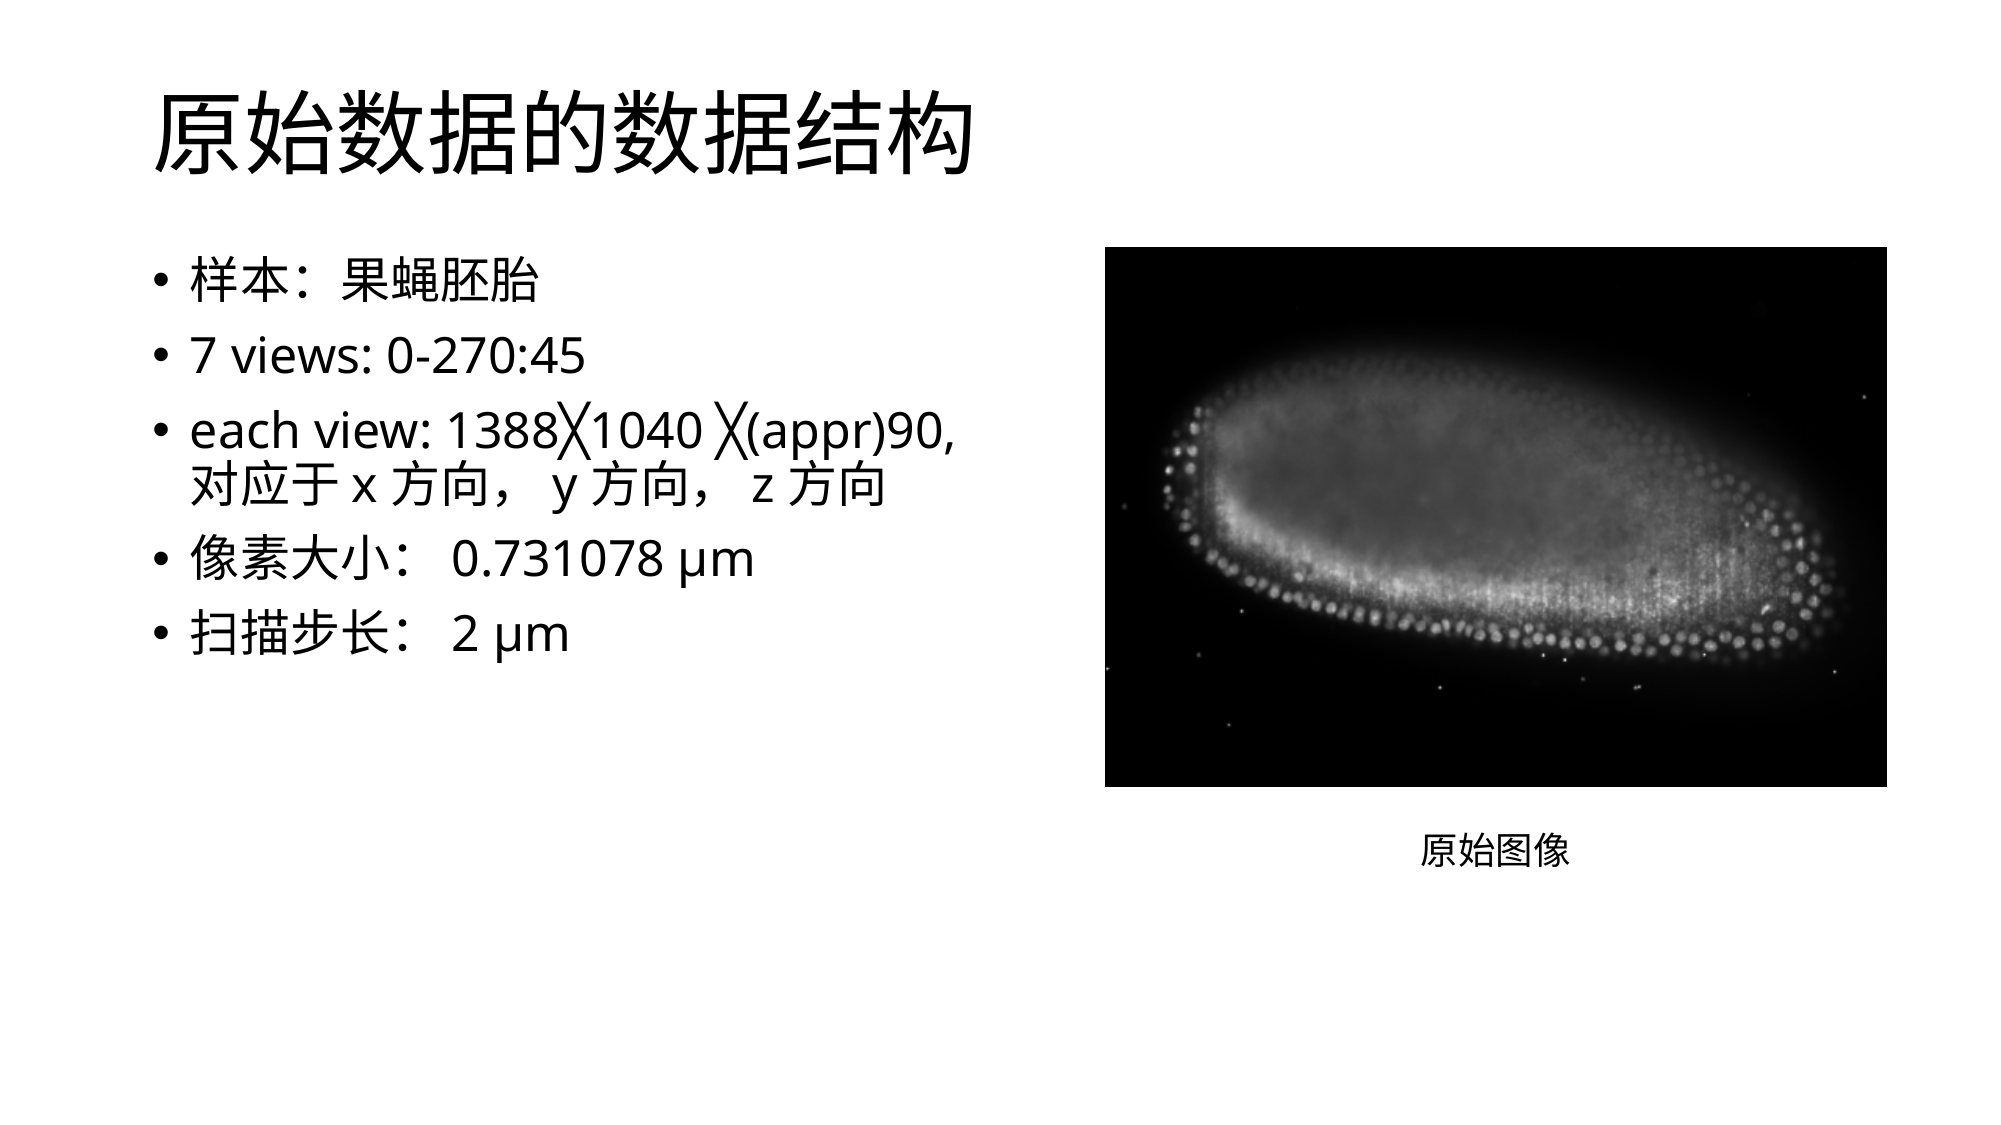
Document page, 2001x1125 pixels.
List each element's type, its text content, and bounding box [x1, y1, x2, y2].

title 原始数据的数据结构 [137, 59, 1863, 216]
text_box 原始图像 [1405, 819, 1586, 880]
list 样本：果蝇胚胎 7 views: 0-270:45 each view: 1388╳1040 ╳(appr)90, 对应于x方向，y方向，z方向 像素大小：0.731078 μm 扫描步长：2 μm [137, 247, 987, 1092]
picture [1105, 247, 1887, 787]
